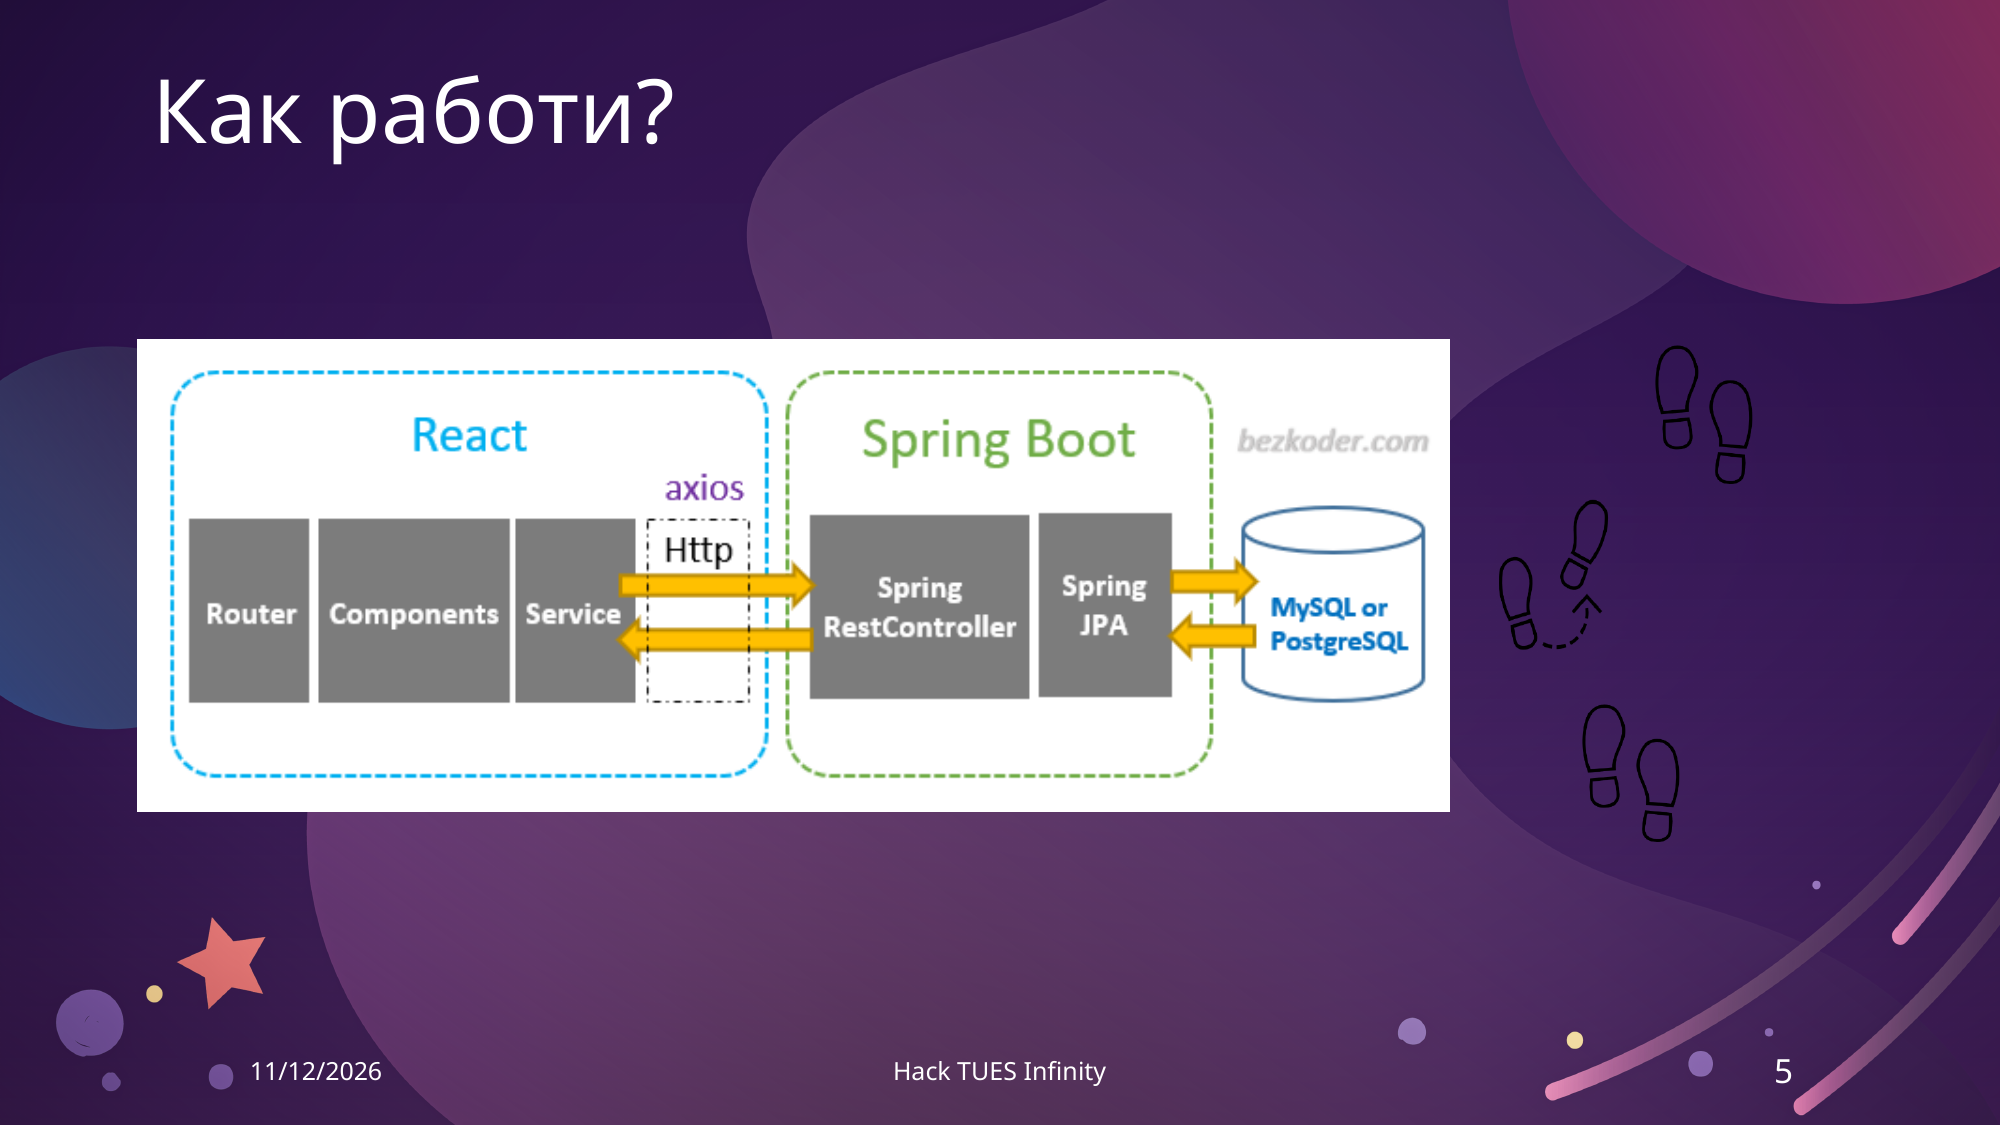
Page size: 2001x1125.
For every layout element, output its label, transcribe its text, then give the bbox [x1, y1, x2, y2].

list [1628, 339, 1779, 490]
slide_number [234, 1042, 662, 1103]
picture [0, 0, 2000, 1125]
slide_number 5 [1358, 1042, 1809, 1103]
footer Hack TUES Infinity [662, 1042, 1338, 1103]
title Как работи? [137, 59, 1863, 278]
